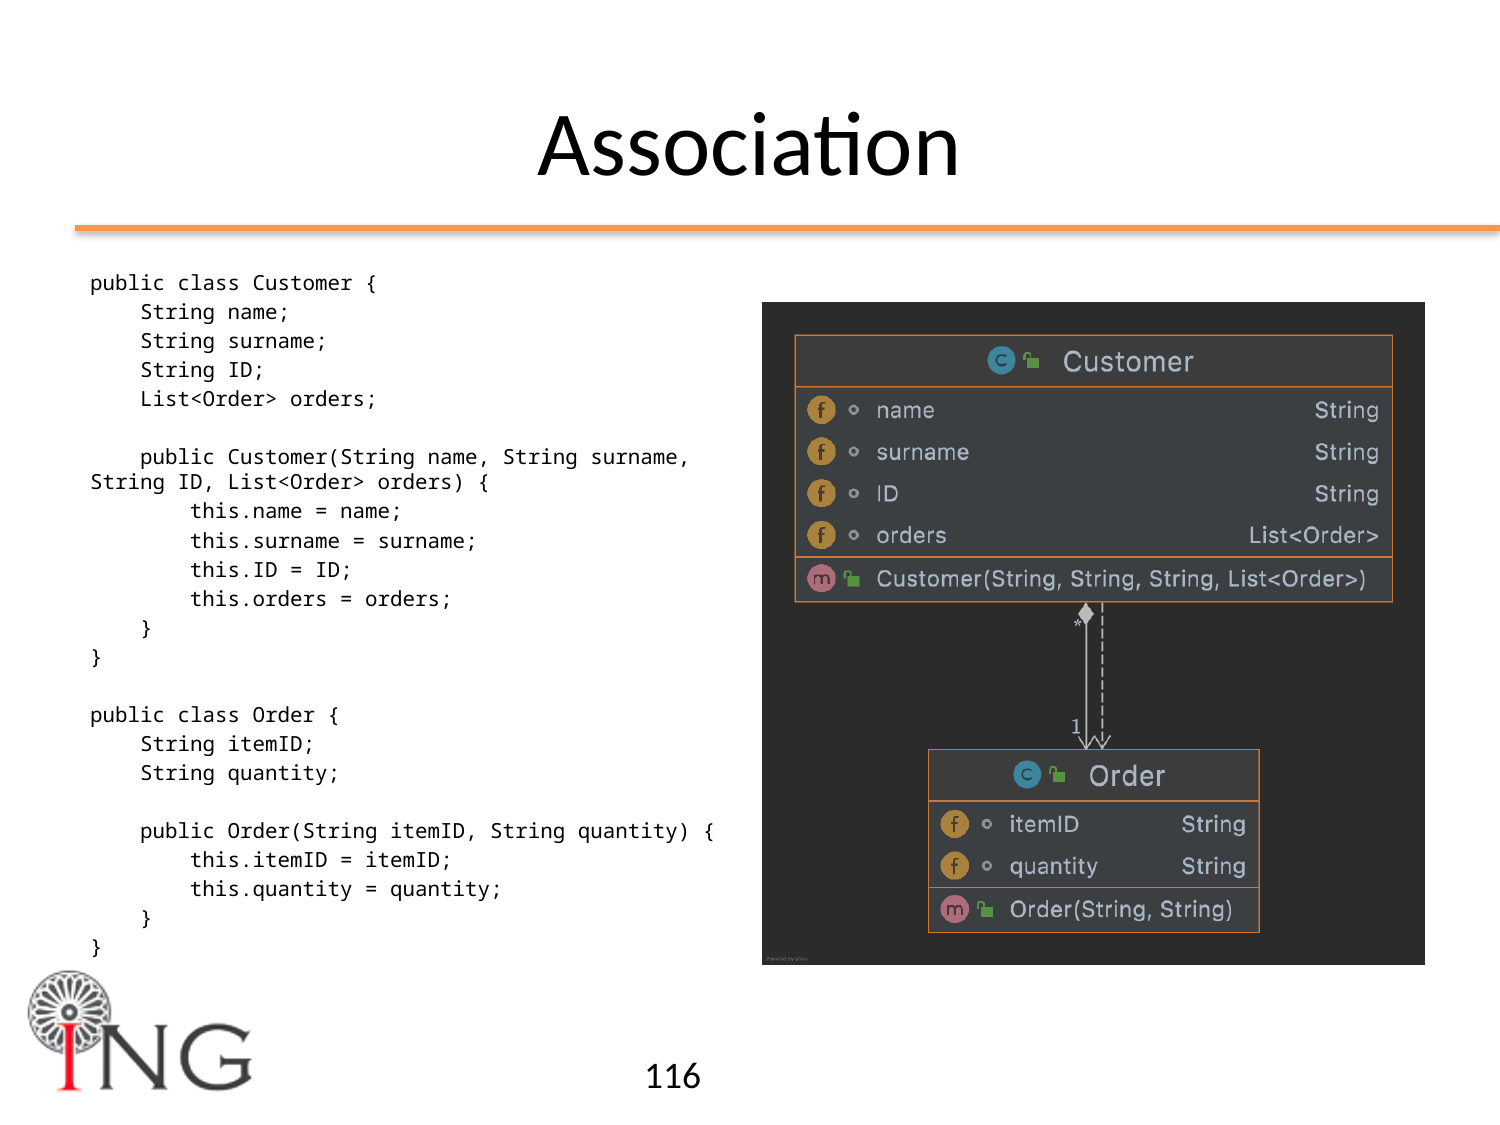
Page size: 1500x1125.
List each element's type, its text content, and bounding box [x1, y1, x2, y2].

slide_number 116 [629, 1043, 1425, 1104]
title Association [75, 45, 1425, 233]
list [762, 302, 1426, 966]
picture [3, 948, 281, 1124]
list public class Customer { String name; String surname; String ID; List<Order> orders; public Customer(String name, String surname, String ID, List<Order> orders) { this.name = name; this.surname = surname; this.ID = ID; this.orders = orders; } } public class Order { String itemID; String quantity; public Order(String itemID, String quantity) { this.itemID = itemID; this.quantity = quantity; } } [75, 262, 738, 1005]
